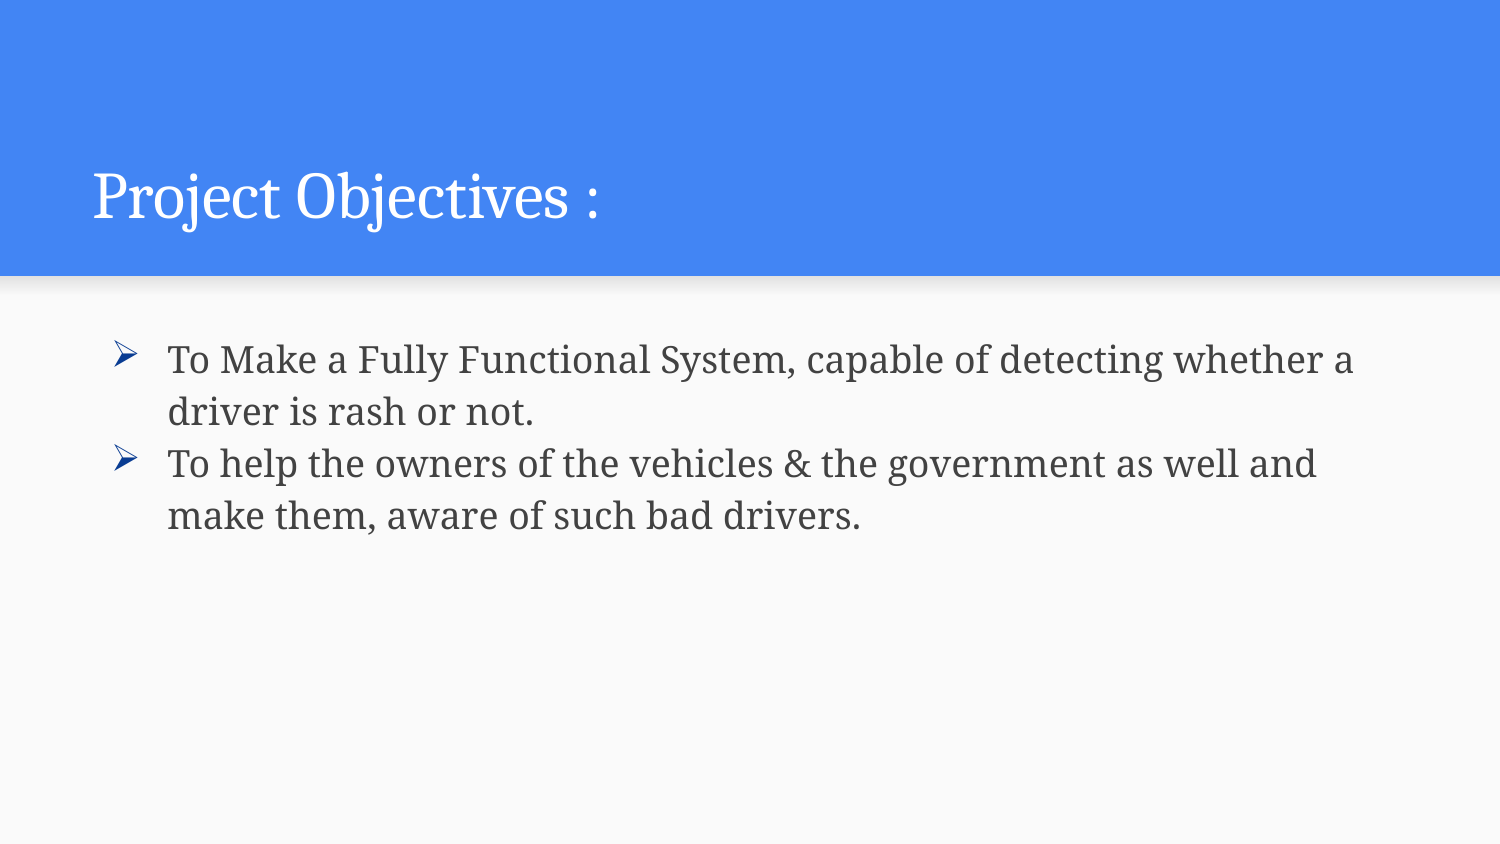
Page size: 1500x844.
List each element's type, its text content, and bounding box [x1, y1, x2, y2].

list To Make a Fully Functional System, capable of detecting whether a driver is rash or not. To help the owners of the vehicles & the government as well and make them, aware of such bad drivers. [77, 314, 1427, 760]
title Project Objectives : [77, 121, 1427, 248]
